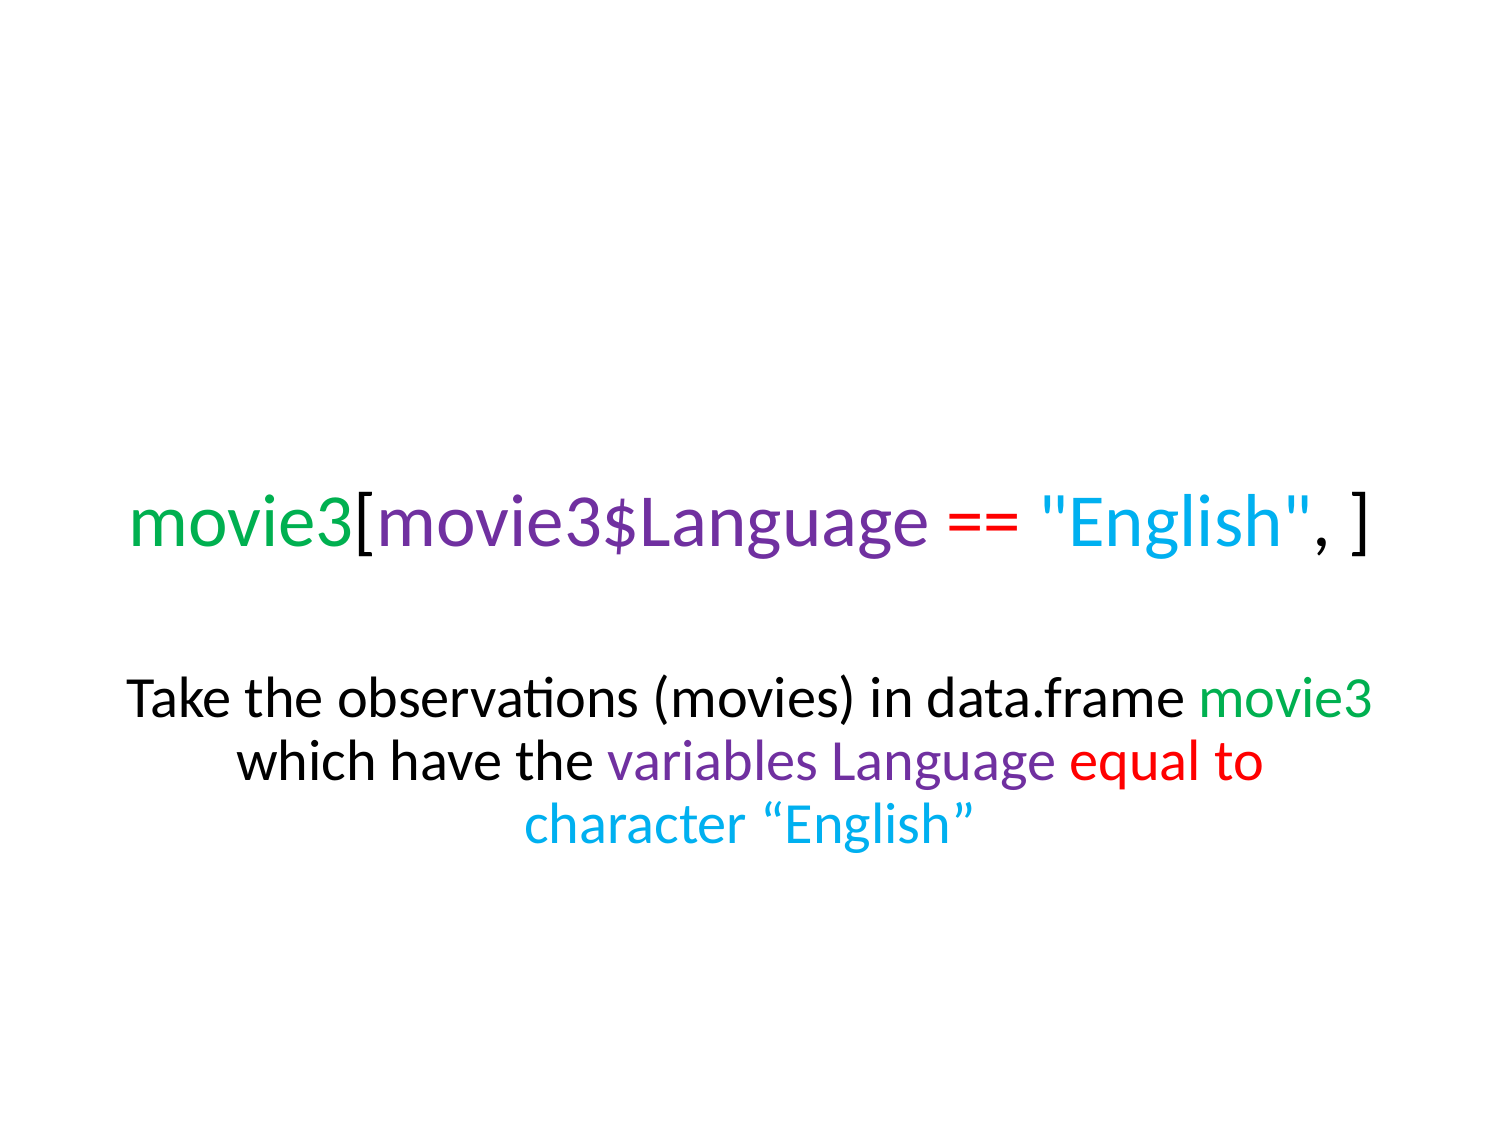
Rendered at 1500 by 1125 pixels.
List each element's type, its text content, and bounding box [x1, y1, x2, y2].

list movie3[movie3$Language == "English", ] Take the observations (movies) in data.frame movie3 which have the variables Language equal to character “English” [103, 299, 1397, 1014]
